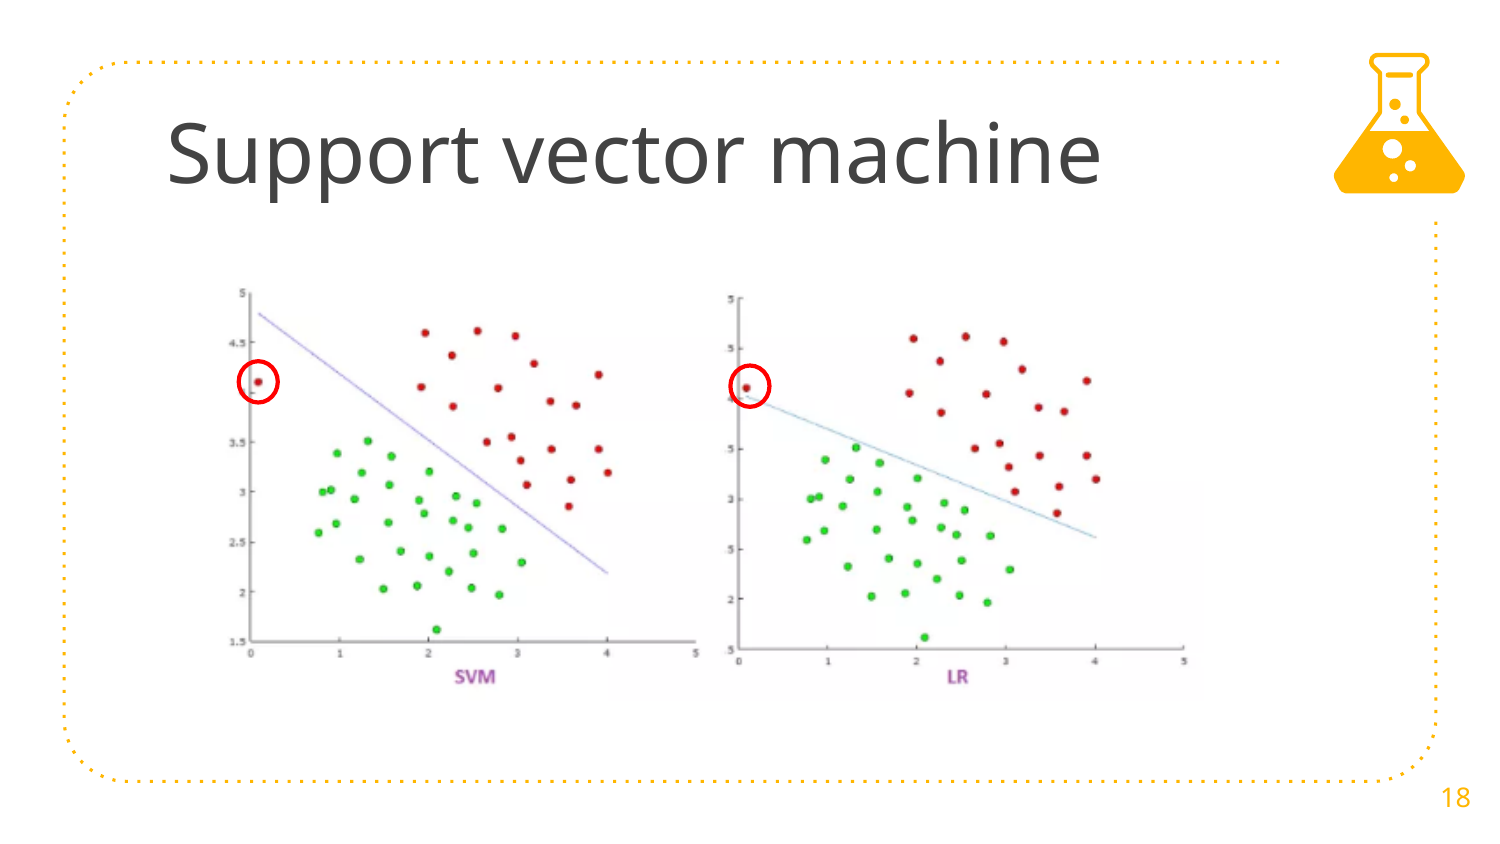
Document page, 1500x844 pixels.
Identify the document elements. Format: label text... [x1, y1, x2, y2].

slide_number 18 [1411, 753, 1500, 844]
title Support vector machine [151, 84, 1278, 226]
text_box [1333, 52, 1466, 194]
picture [219, 273, 1204, 724]
